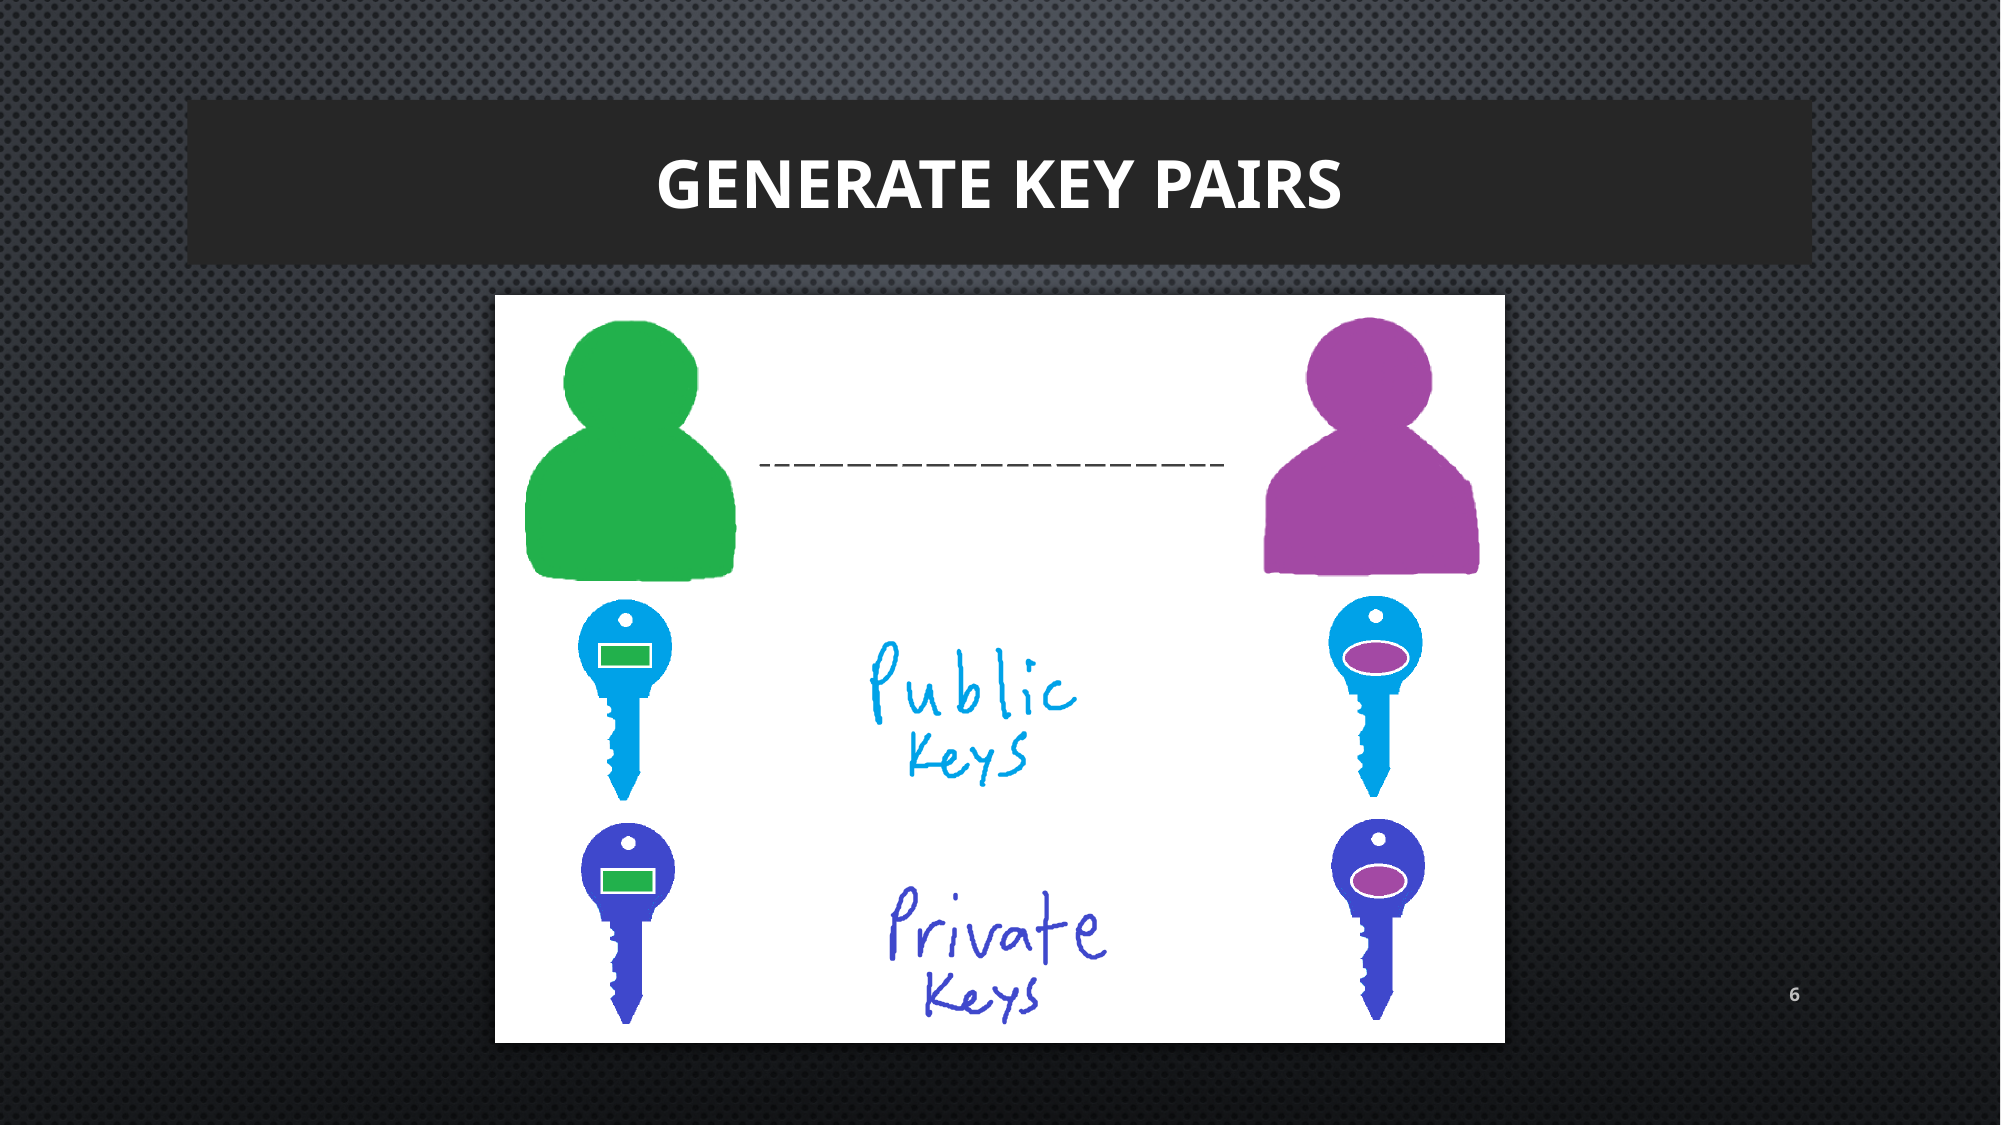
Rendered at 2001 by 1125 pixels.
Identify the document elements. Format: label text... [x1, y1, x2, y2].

picture [494, 295, 1505, 1043]
text_box Generate Key pairs [187, 99, 1813, 265]
slide_number 6 [1724, 965, 1816, 1025]
